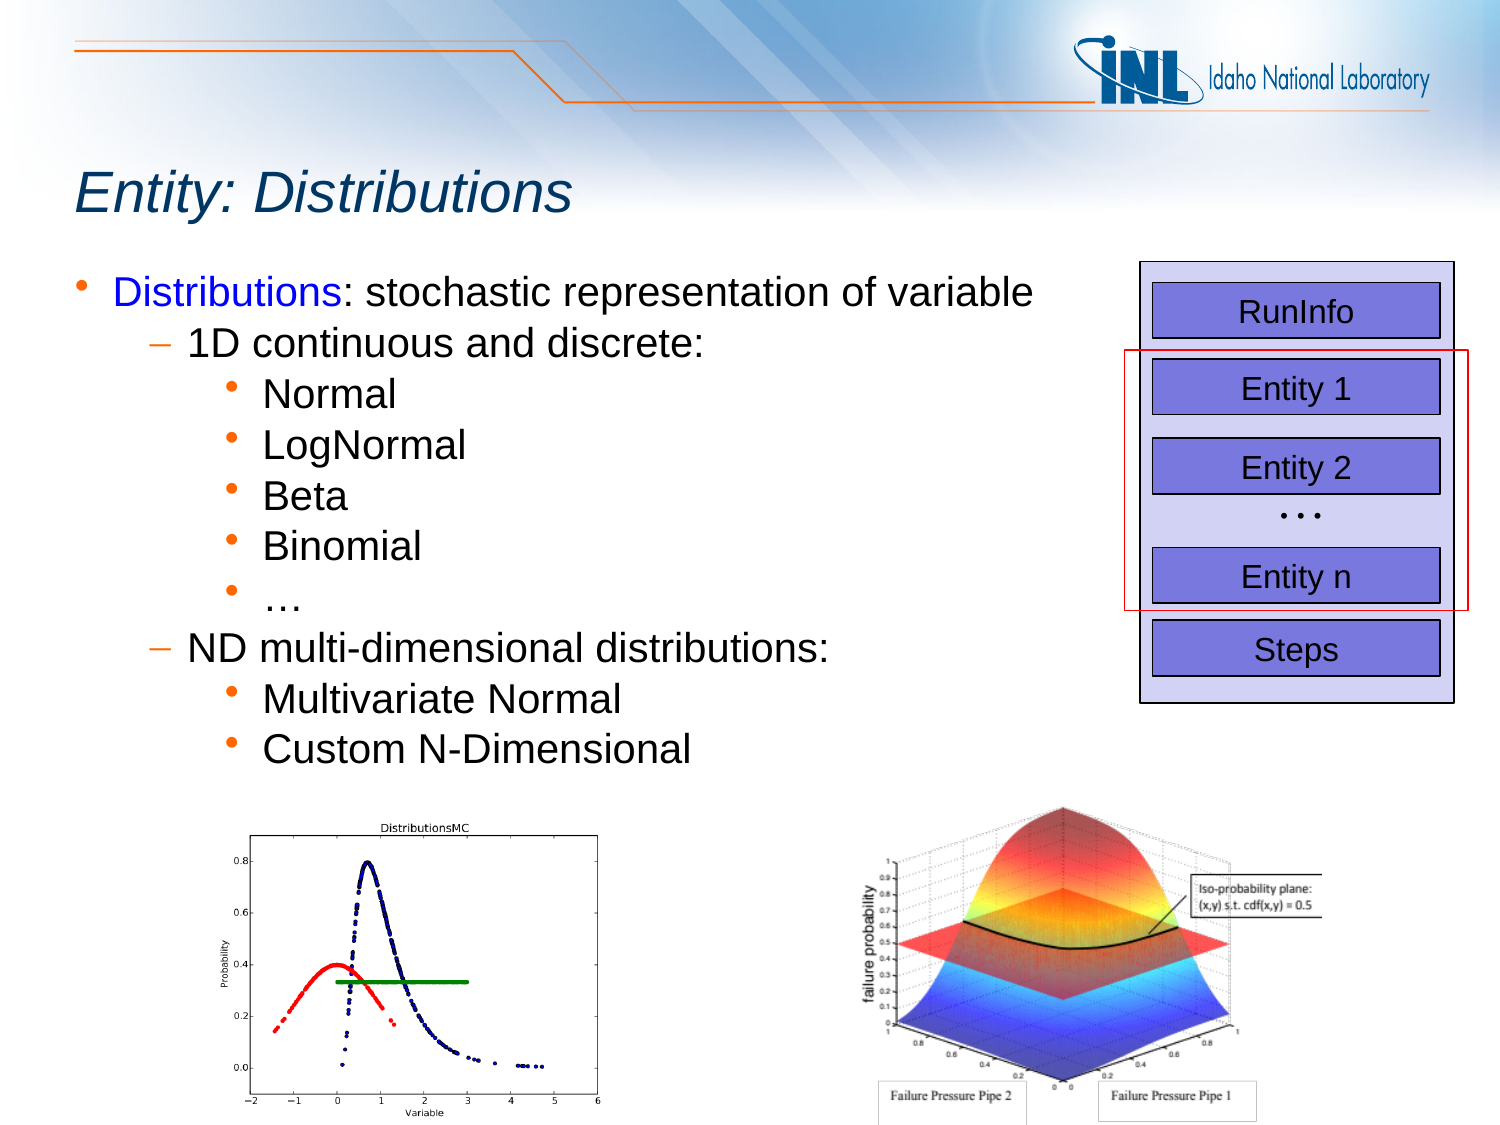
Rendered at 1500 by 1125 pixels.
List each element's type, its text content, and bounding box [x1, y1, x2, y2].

list Distributions: stochastic representation of variable 1D continuous and discrete: Normal LogNormal Beta Binomial … ND multi-dimensional distributions: Multivariate Normal Custom N-Dimensional [74, 272, 1110, 505]
title Entity: Distributions [74, 164, 1426, 227]
text_box [1124, 350, 1468, 611]
text_box [1139, 611, 1454, 703]
text_box [1139, 261, 1454, 350]
text_box Steps [1152, 620, 1441, 676]
picture [0, 0, 1500, 1125]
text_box RunInfo [1152, 282, 1441, 339]
